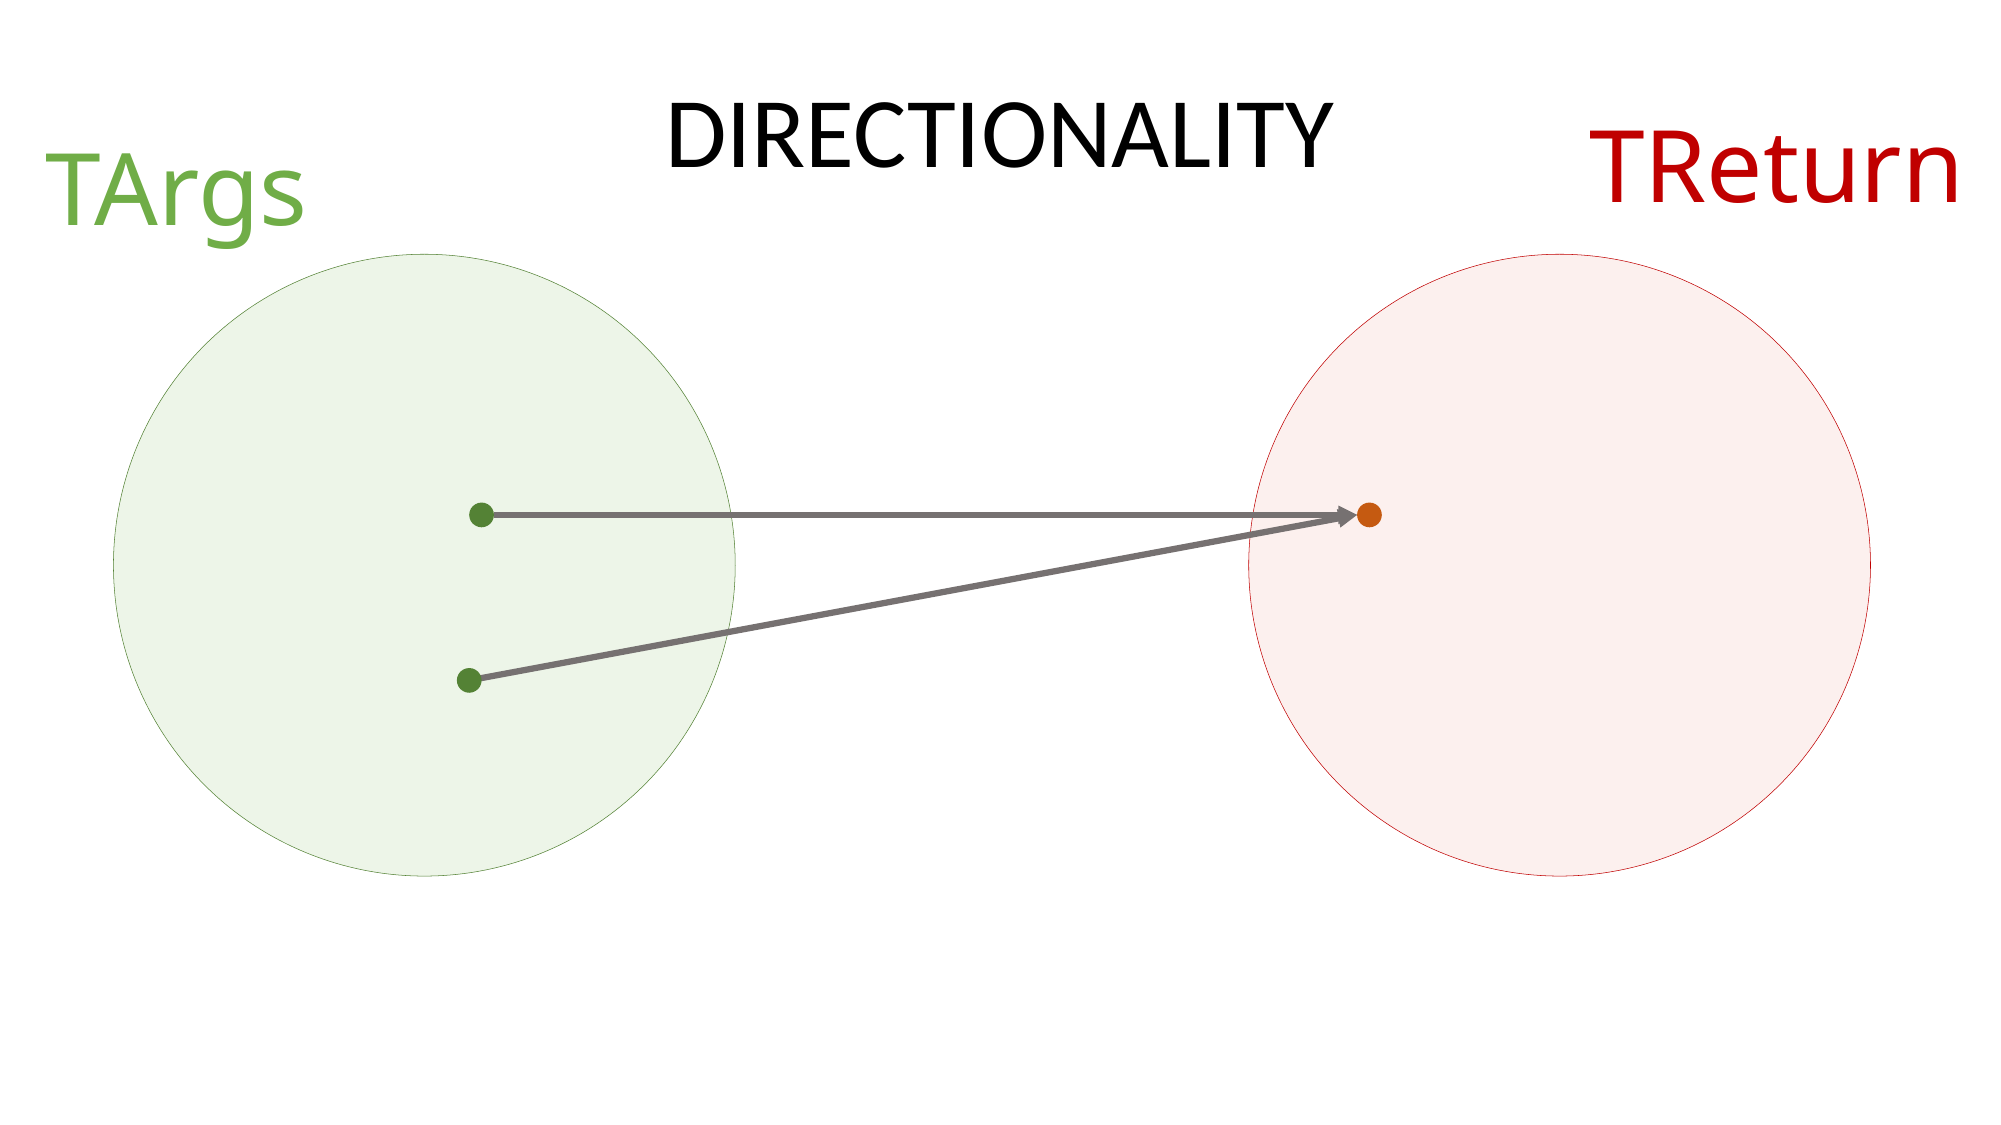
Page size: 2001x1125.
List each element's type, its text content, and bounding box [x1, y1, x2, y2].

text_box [469, 514, 1358, 681]
text_box DIRECTIONALITY [650, 60, 1350, 196]
text_box [112, 253, 732, 878]
text_box TReturn [1574, 94, 1984, 230]
text_box [455, 667, 483, 694]
text_box [468, 501, 495, 520]
text_box [1356, 501, 1383, 529]
text_box [1252, 253, 1872, 878]
text_box TArgs [30, 117, 441, 253]
